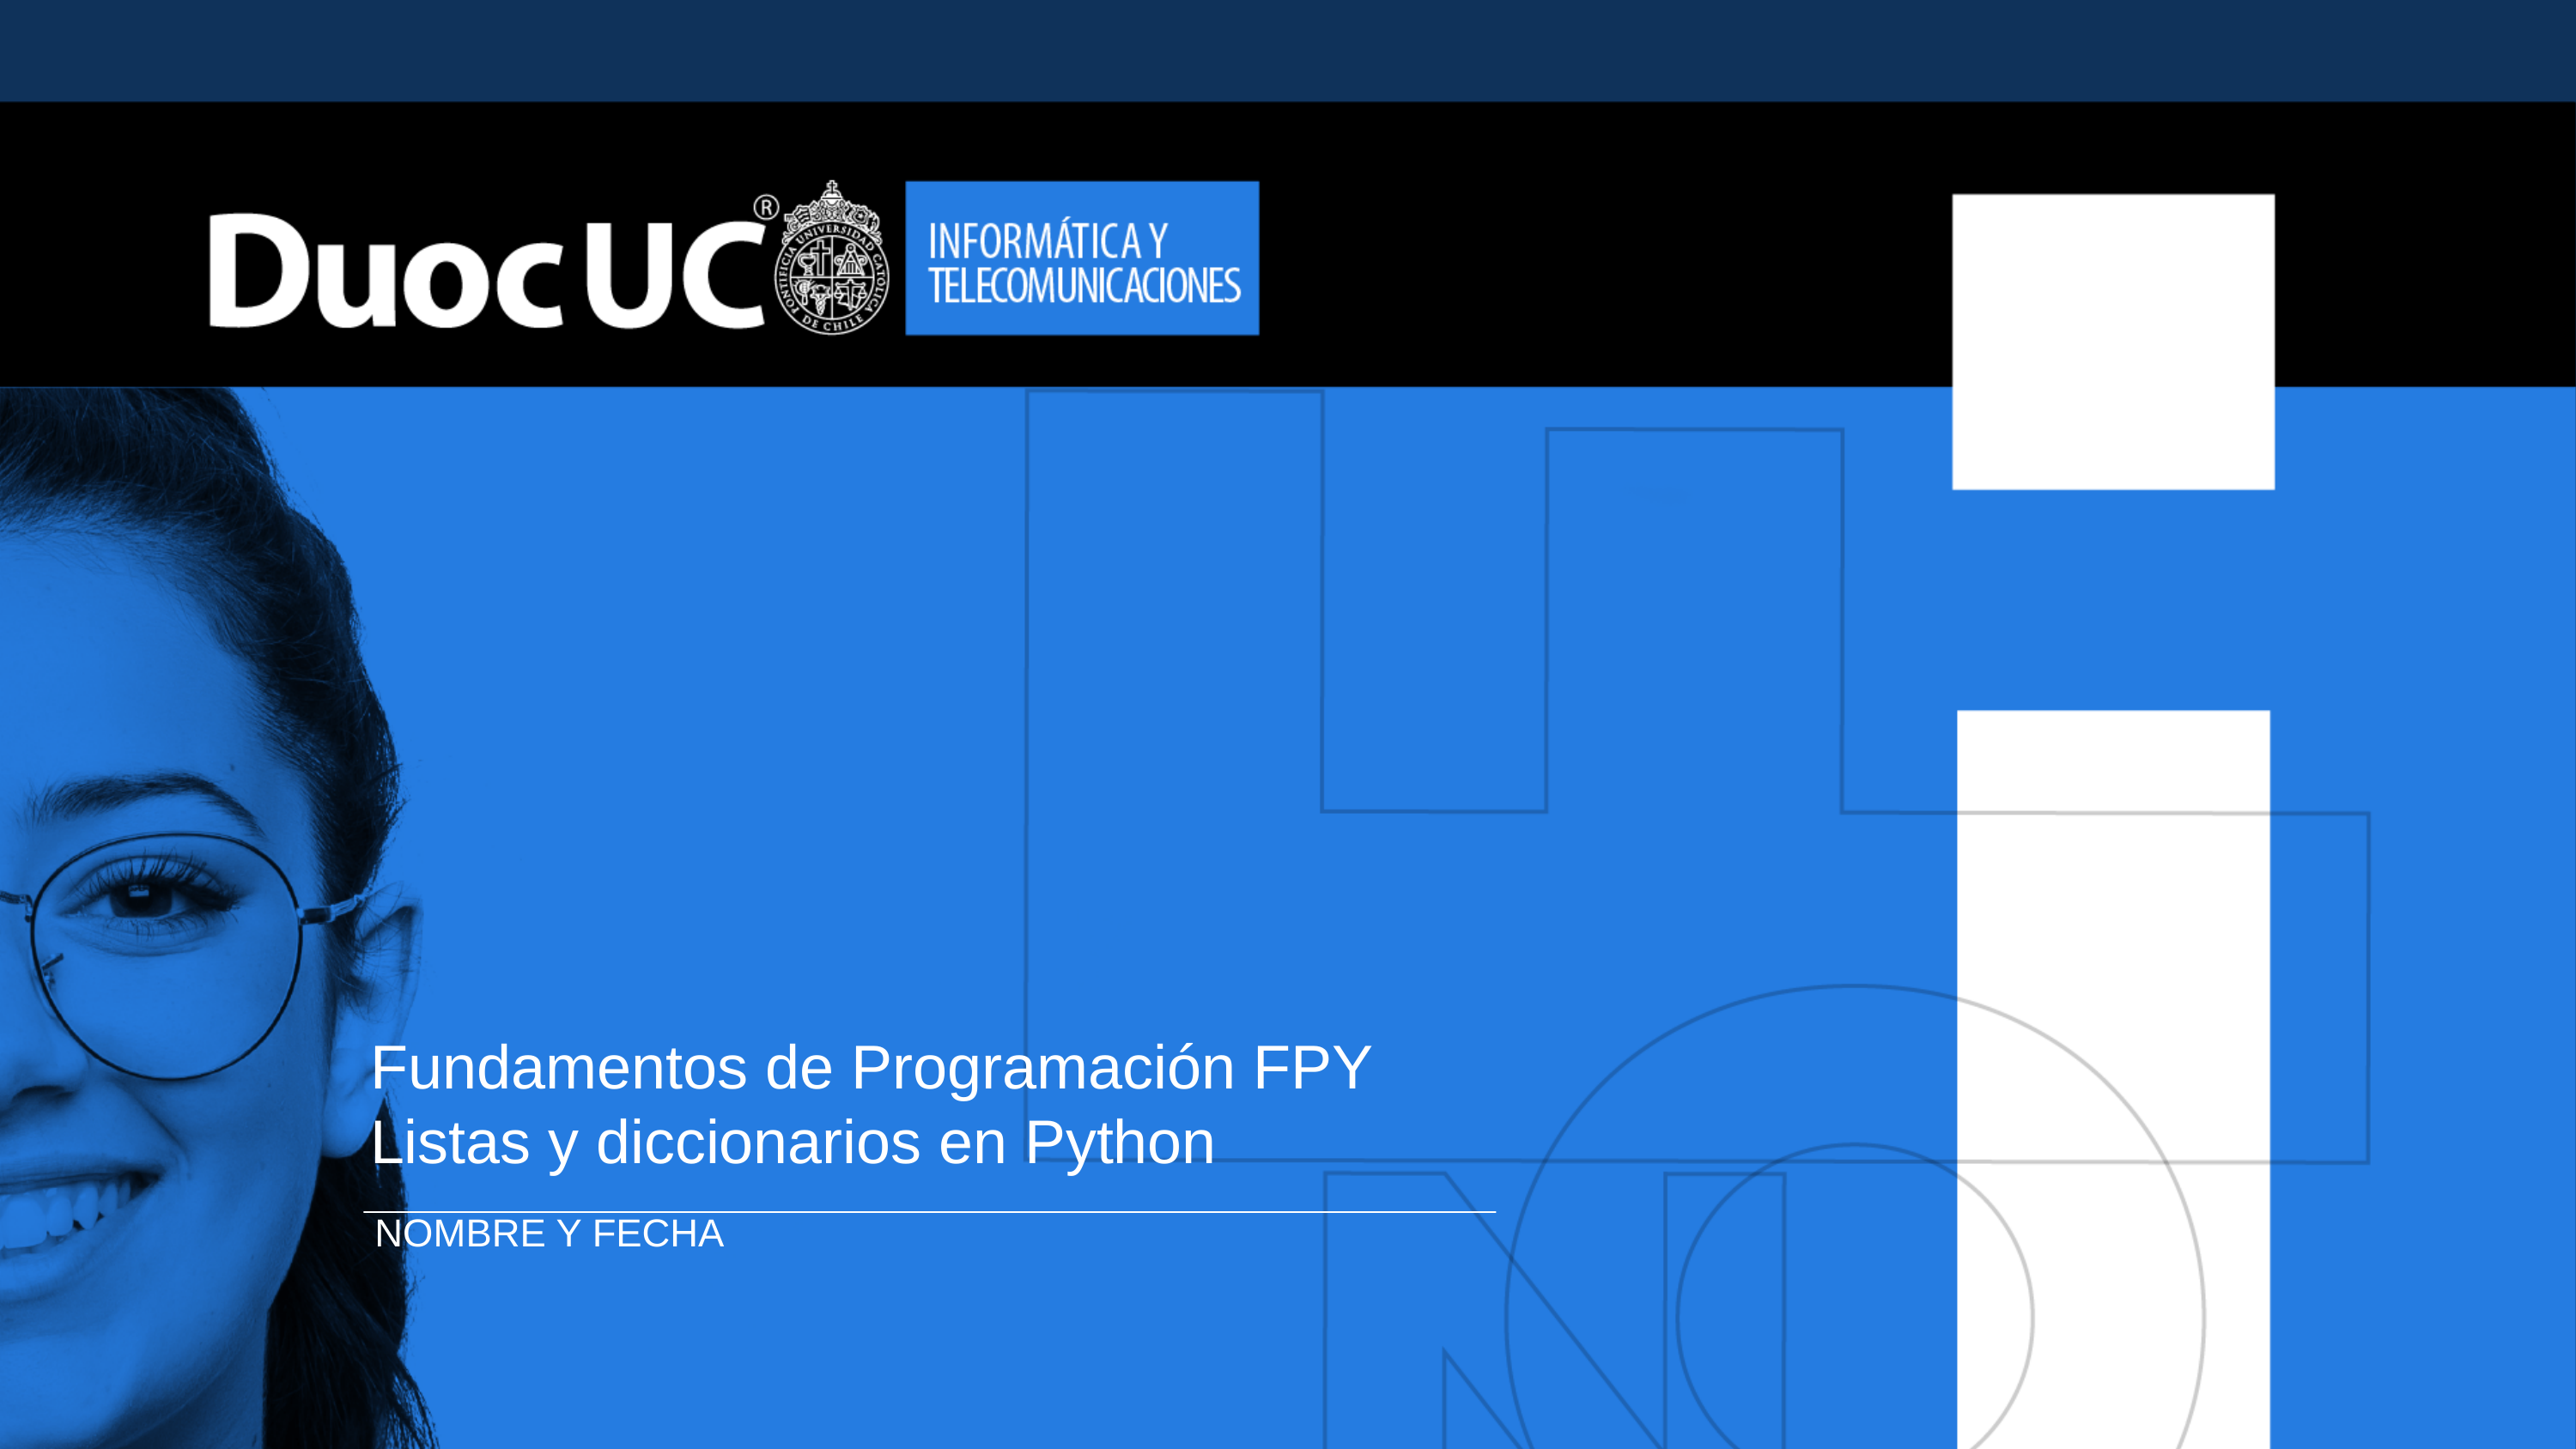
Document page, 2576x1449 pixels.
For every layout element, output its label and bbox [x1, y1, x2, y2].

text_box [0, 101, 2576, 1449]
